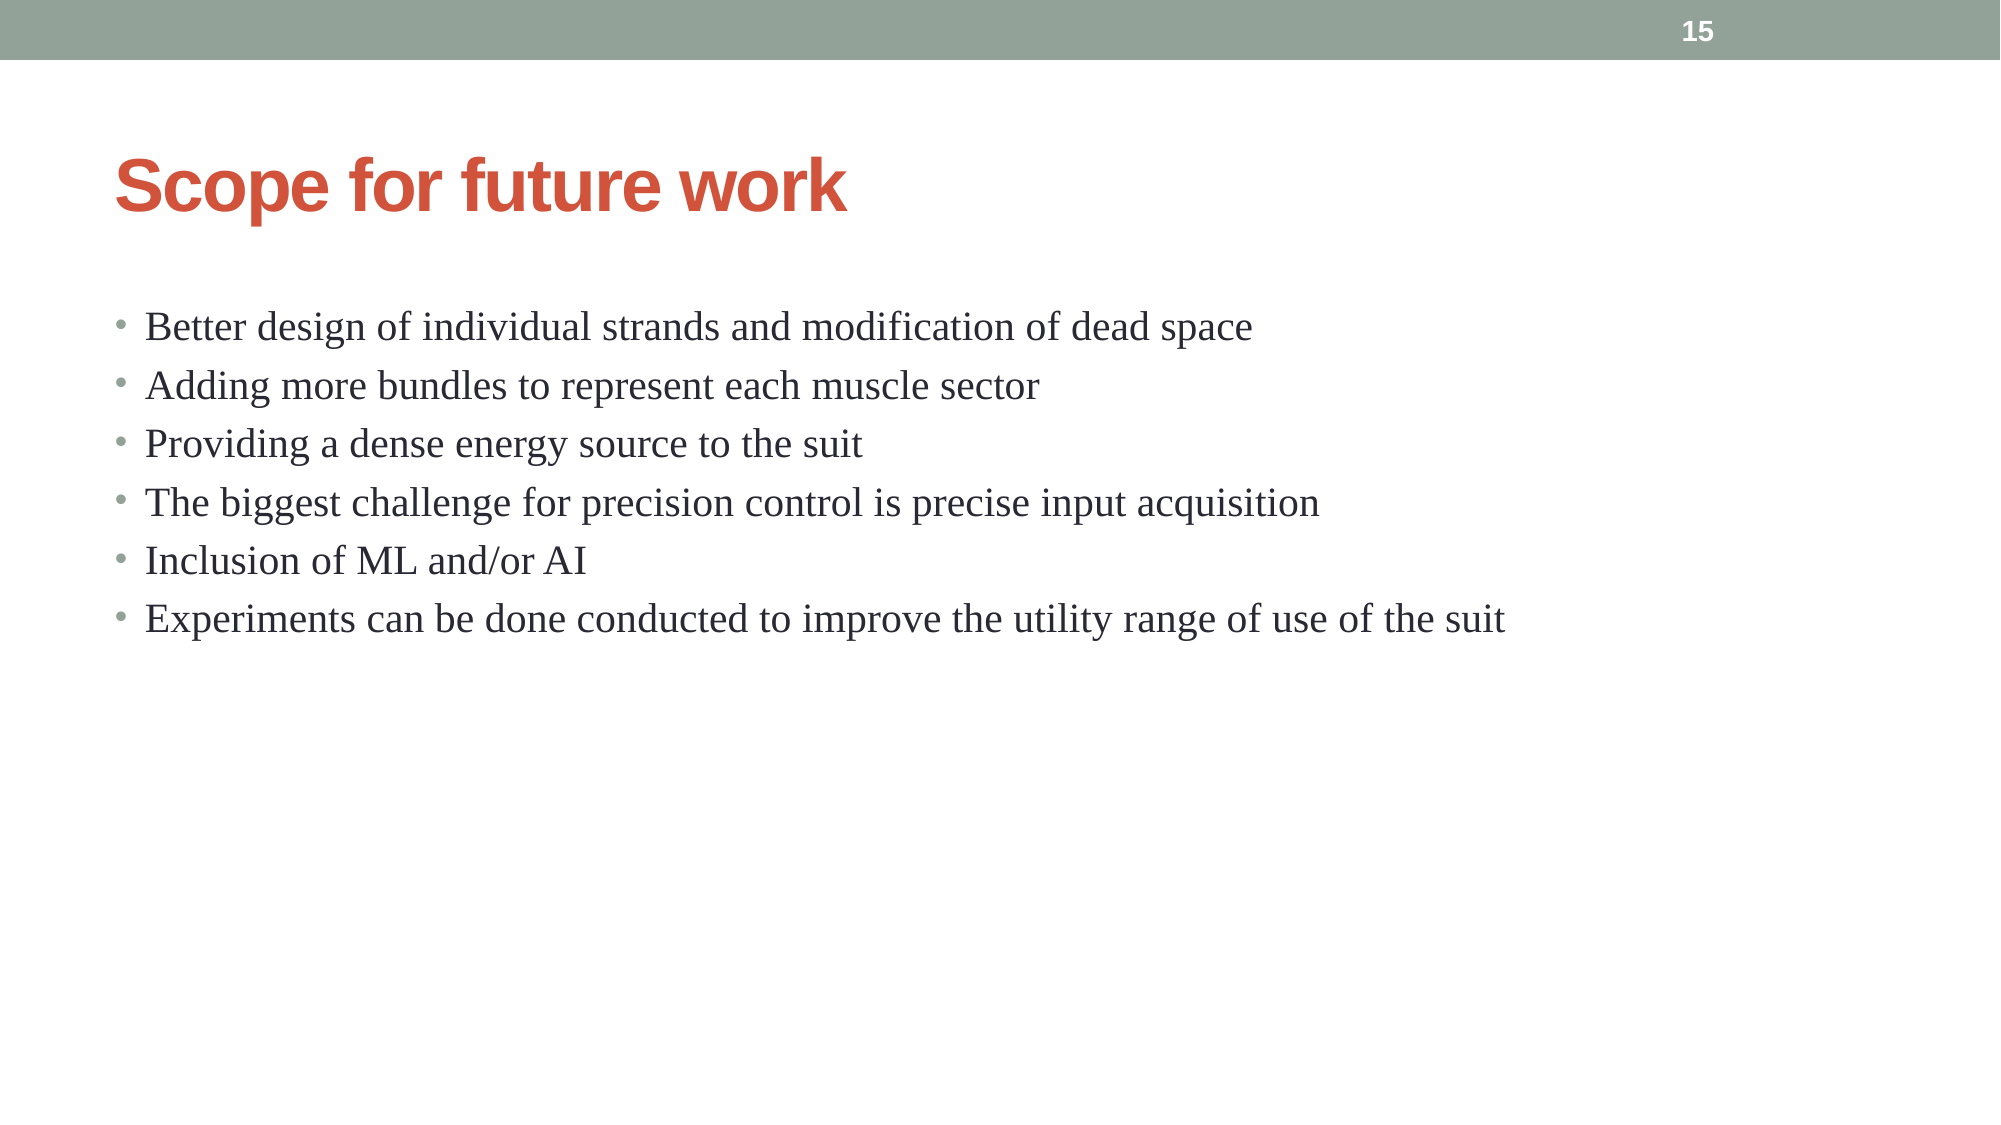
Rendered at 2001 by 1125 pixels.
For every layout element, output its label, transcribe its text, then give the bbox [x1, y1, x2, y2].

slide_number 15 [1666, 3, 1900, 57]
list Better design of individual strands and modification of dead space Adding more bundles to represent each muscle sector Providing a dense energy source to the suit The biggest challenge for precision control is precise input acquisition Inclusion of ML and/or AI Experiments can be done conducted to improve the utility range of use of the suit [99, 291, 1900, 1012]
title Scope for future work [99, 87, 1900, 275]
